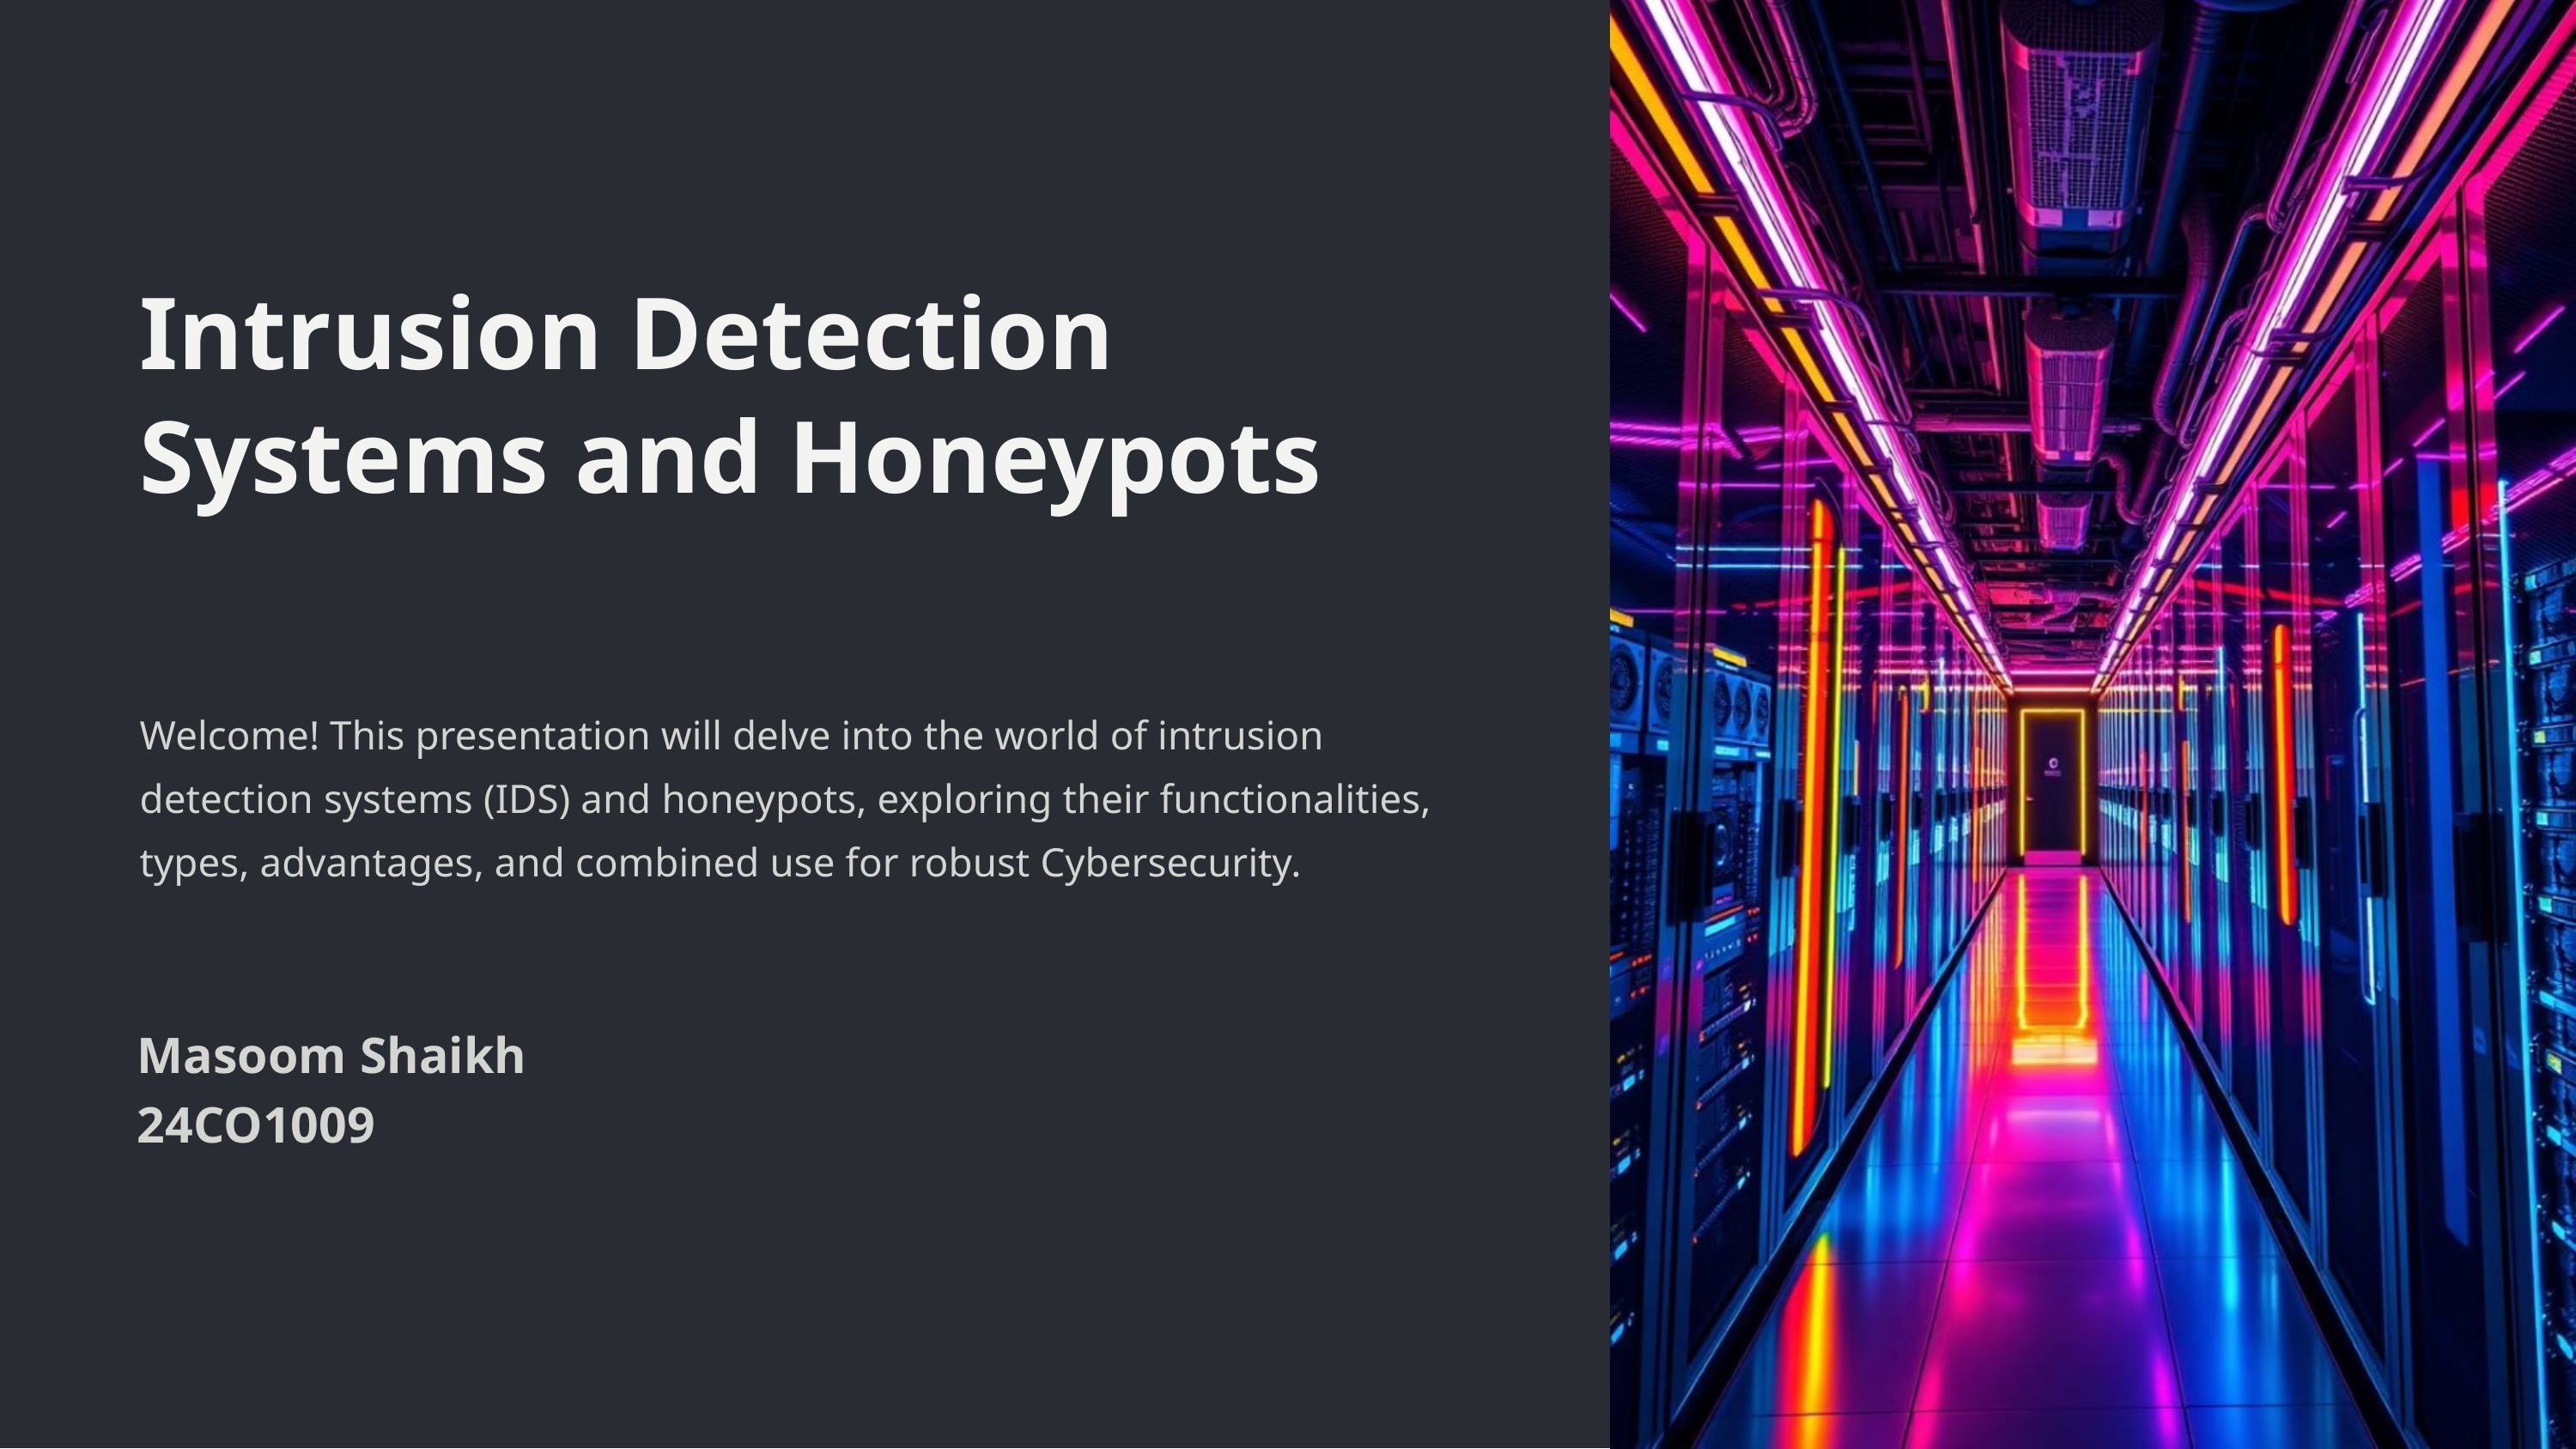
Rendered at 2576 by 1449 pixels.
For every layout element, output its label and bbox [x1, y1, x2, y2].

text_box [0, 0, 2576, 1449]
